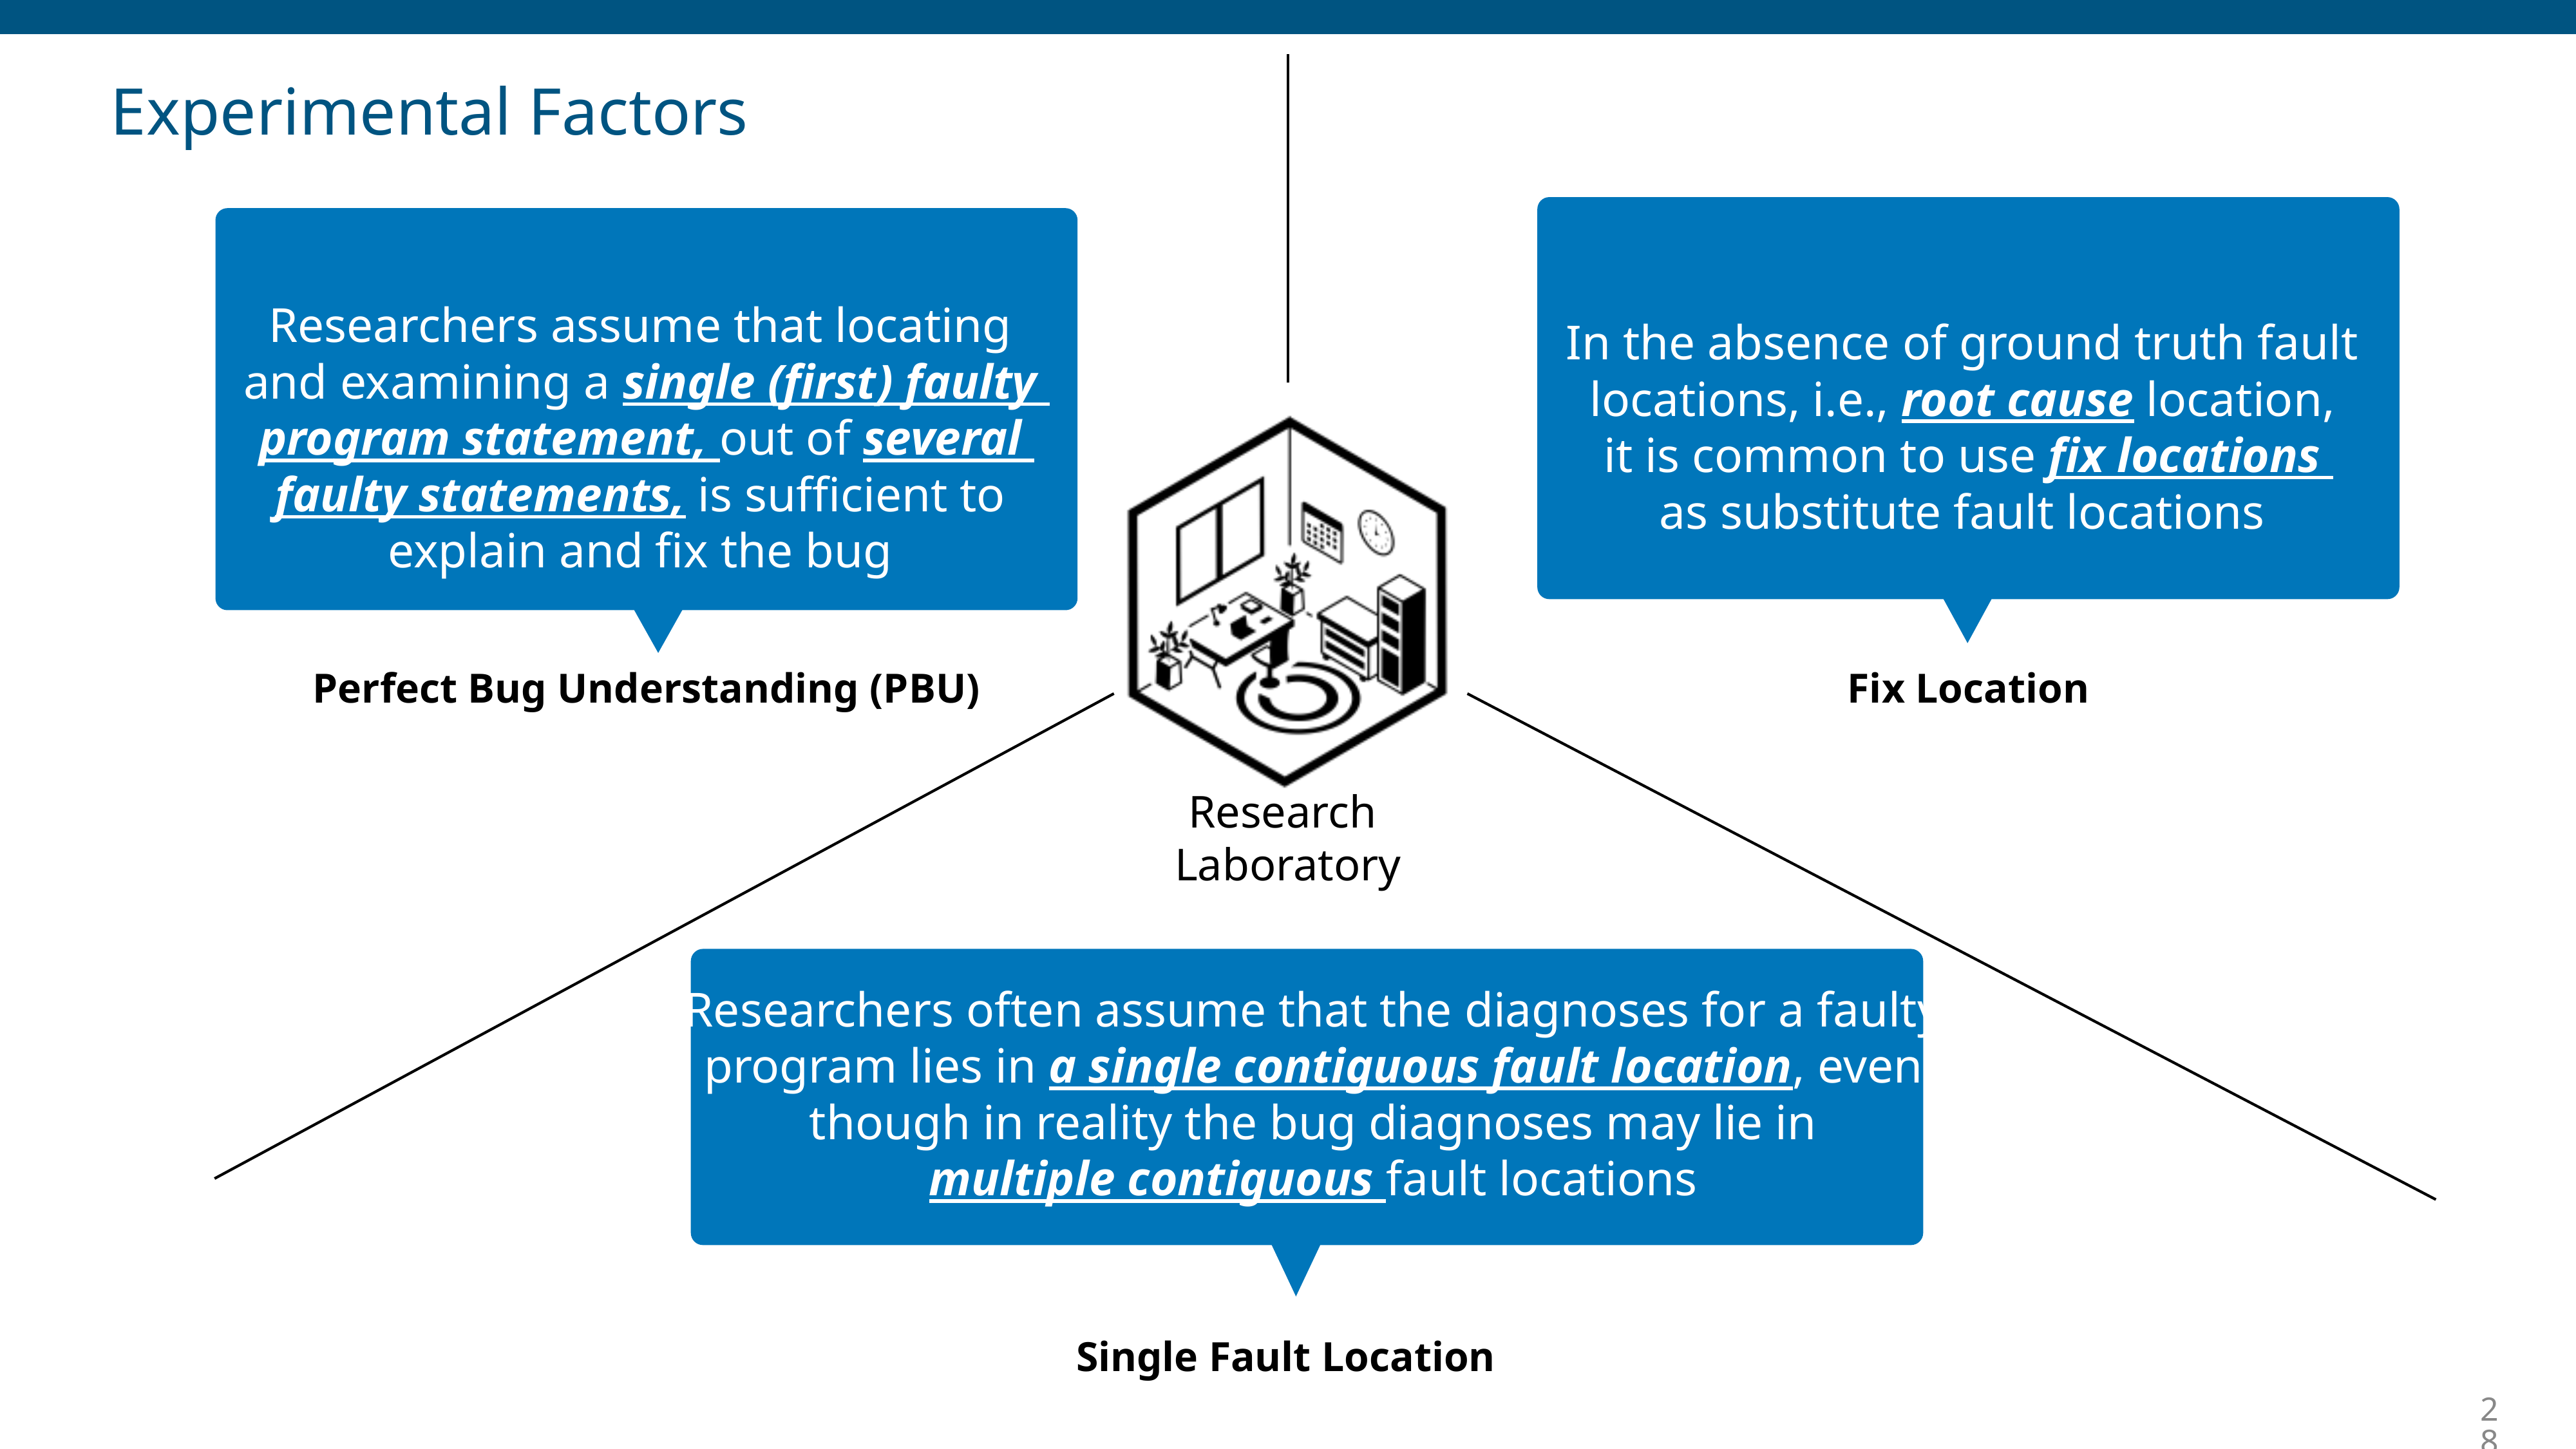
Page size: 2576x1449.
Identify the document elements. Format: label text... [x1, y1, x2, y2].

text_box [690, 949, 1930, 1385]
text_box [1537, 196, 2400, 717]
text_box Research Laboratory [1139, 798, 1437, 897]
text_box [215, 207, 1078, 717]
title Experimental Factors [100, 48, 2188, 169]
picture [1092, 407, 1483, 798]
slide_number 28 [2470, 1381, 2526, 1439]
